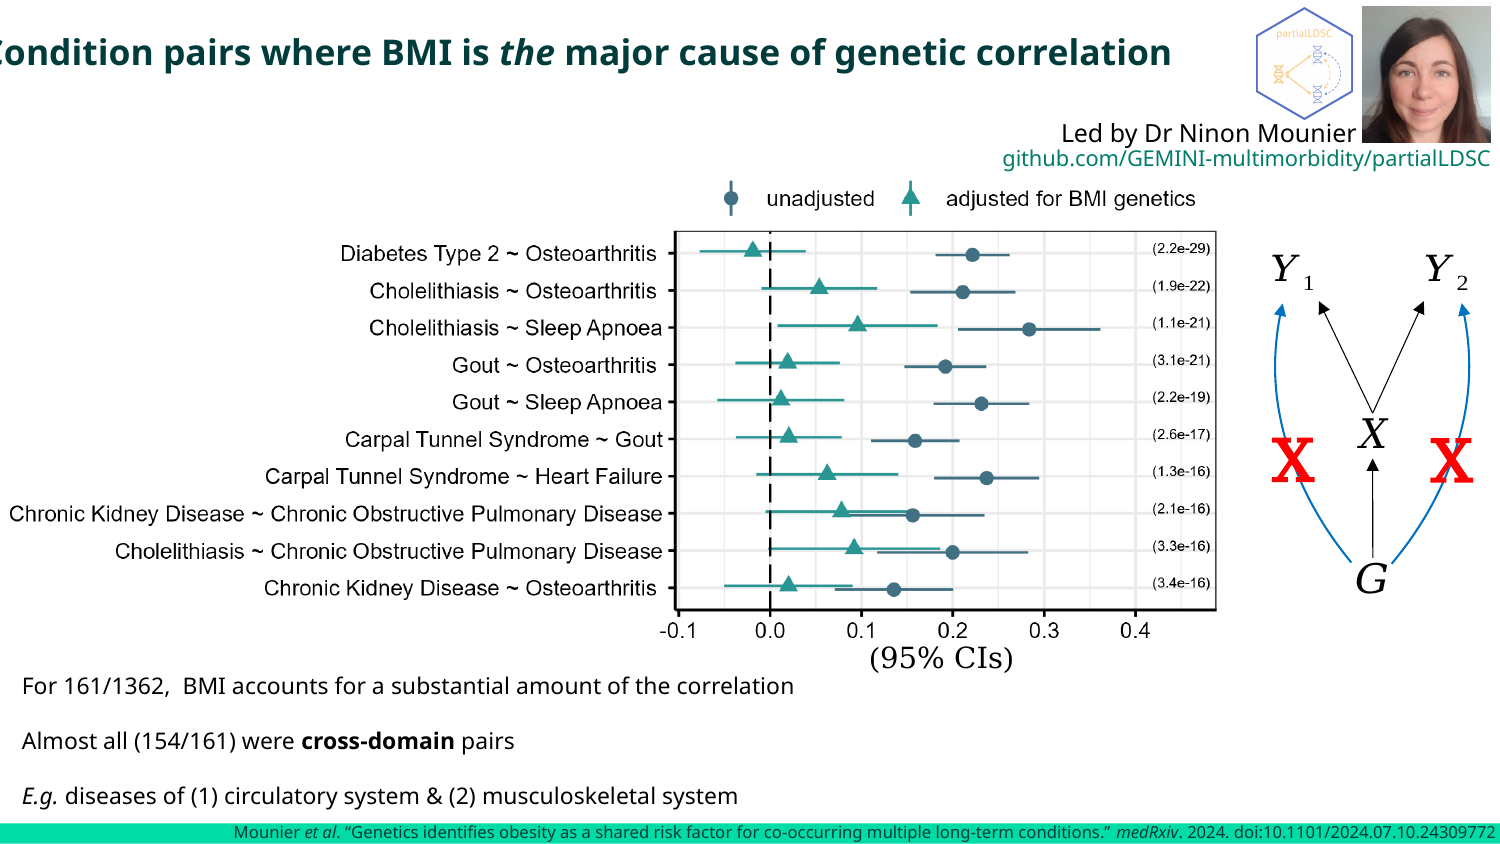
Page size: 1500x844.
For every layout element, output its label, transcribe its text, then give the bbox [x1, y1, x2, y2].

text_box For 161/1362, BMI accounts for a substantial amount of the correlation Almost all (154/161) were cross-domain pairs E.g. diseases of (1) circulatory system & (2) musculoskeletal system [7, 664, 1500, 817]
text_box Condition pairs where BMI is the major cause of genetic correlation [0, 22, 1197, 80]
picture [0, 173, 1221, 664]
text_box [680, 74, 1500, 717]
picture [1362, 6, 1491, 74]
picture [1256, 7, 1353, 74]
text_box Mounier et al. “Genetics identifies obesity as a shared risk factor for co-occurring multiple long-term conditions.” medRxiv. 2024. doi:10.1101/2024.07.10.24309772 [7, 817, 1500, 844]
